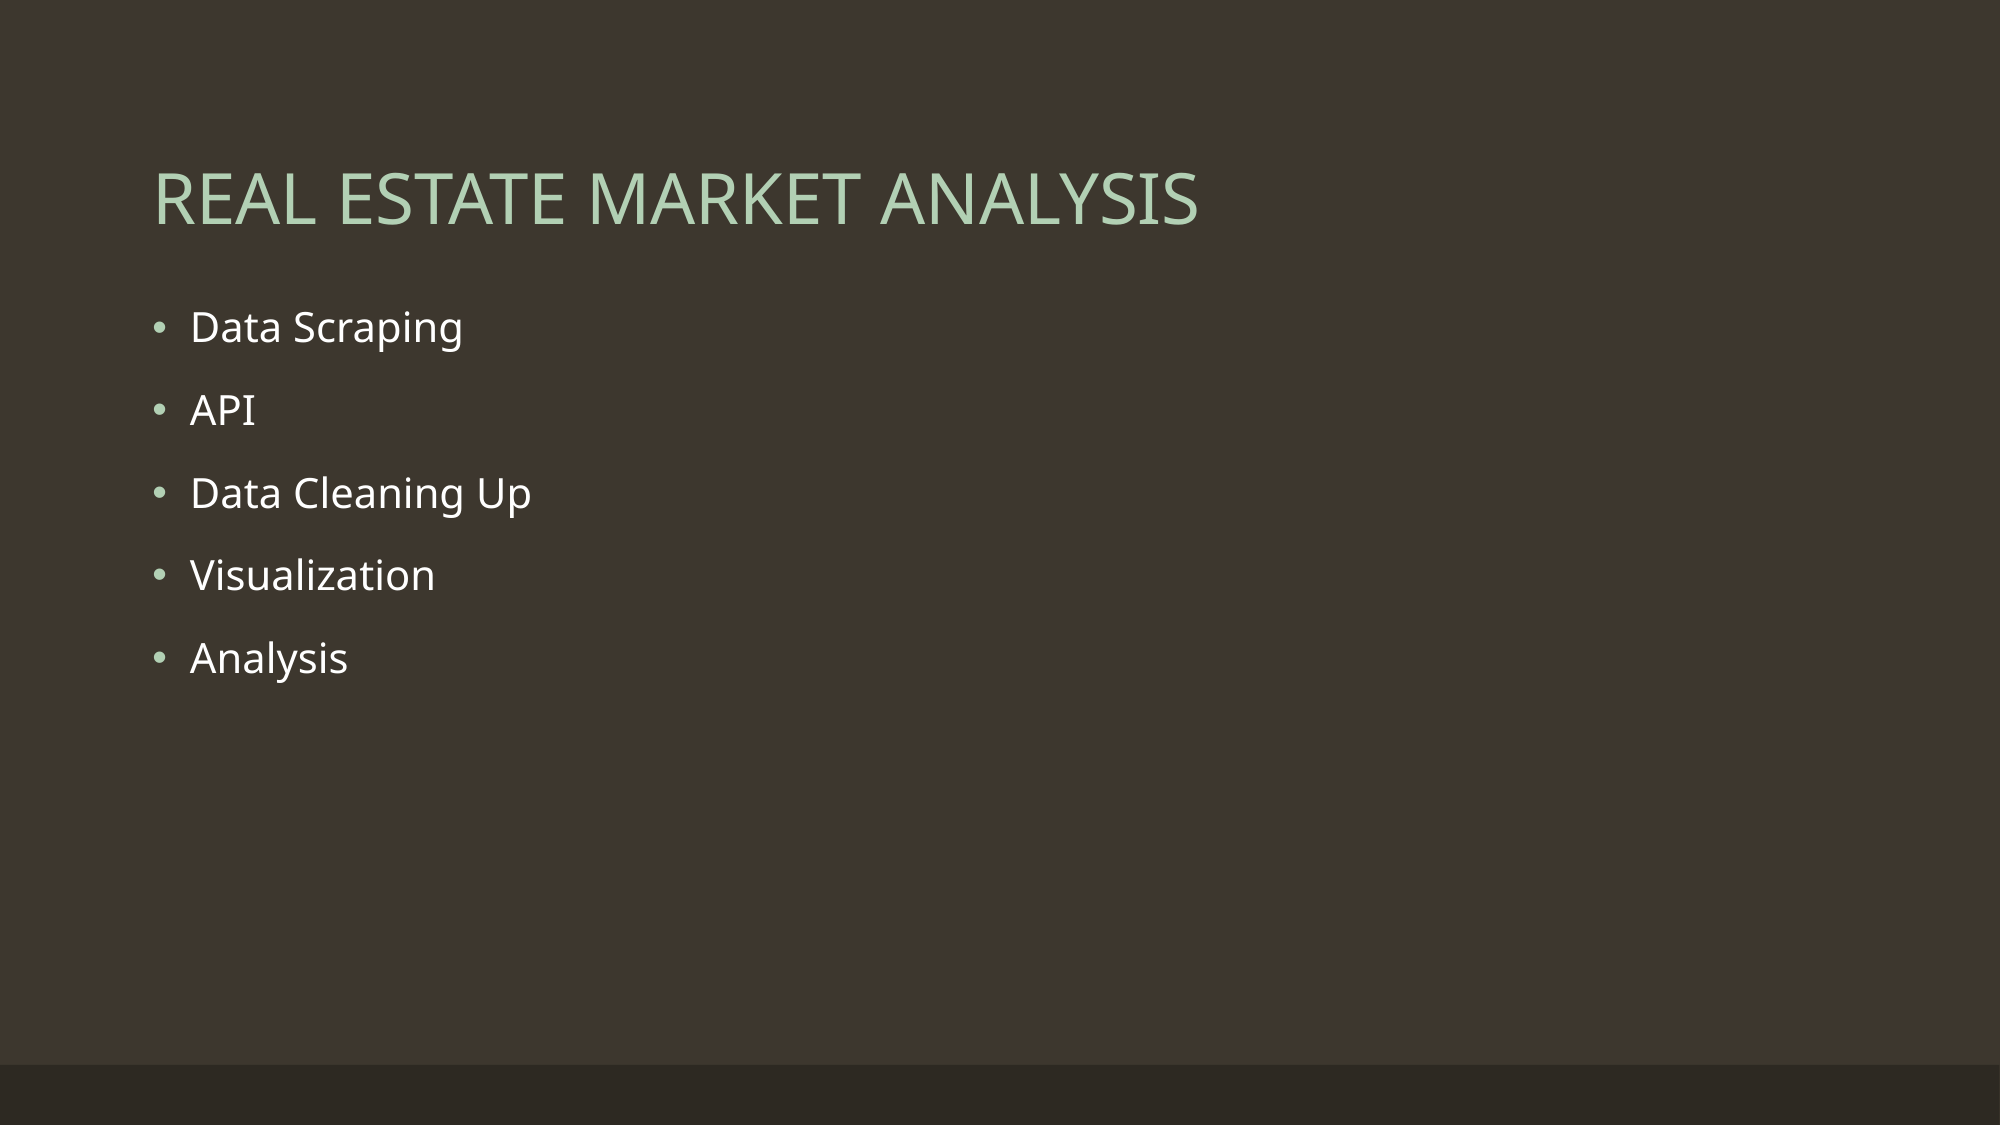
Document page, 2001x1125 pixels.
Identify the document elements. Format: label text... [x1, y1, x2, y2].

list Data Scraping API Data Cleaning Up Visualization Analysis [137, 299, 1863, 1014]
title REAL ESTATE MARKET ANALYSIS [137, 59, 1863, 248]
